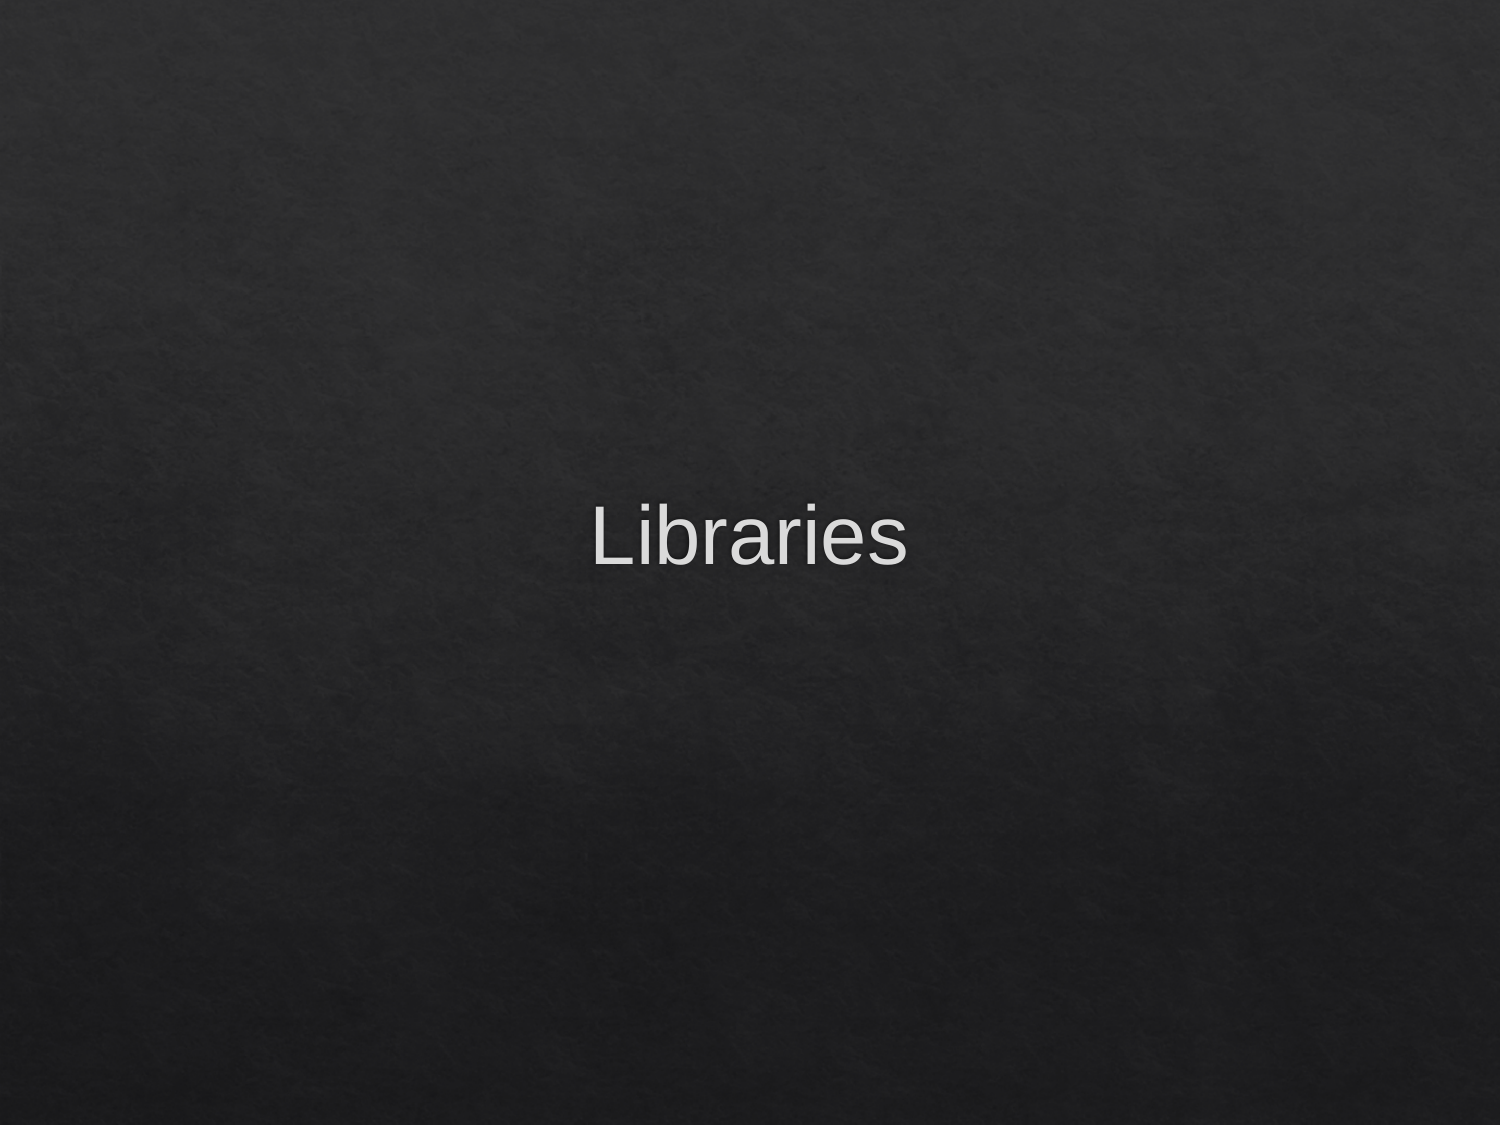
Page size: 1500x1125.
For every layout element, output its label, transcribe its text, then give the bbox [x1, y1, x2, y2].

title Libraries [159, 288, 1340, 589]
